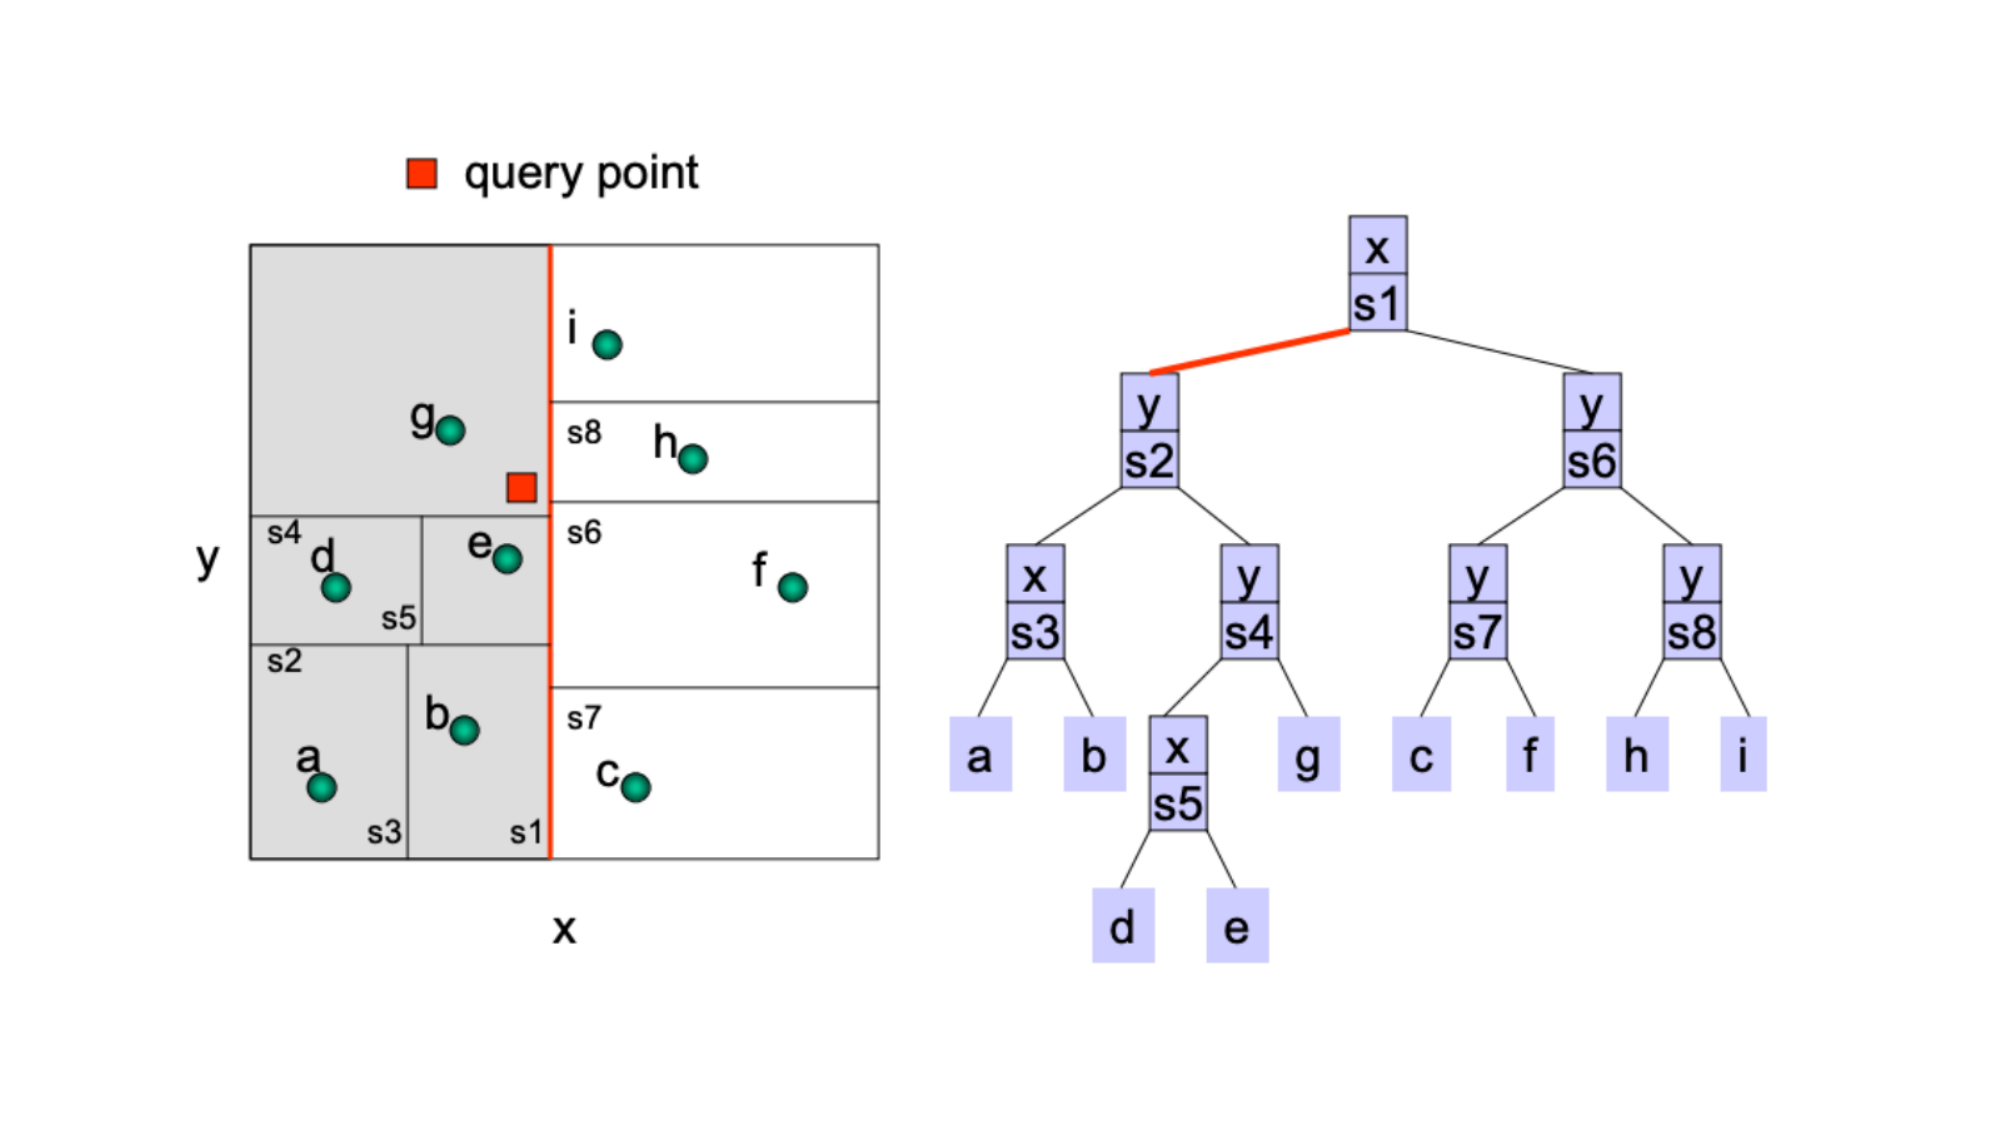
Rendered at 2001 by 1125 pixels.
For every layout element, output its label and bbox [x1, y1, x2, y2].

picture [135, 124, 1865, 1001]
